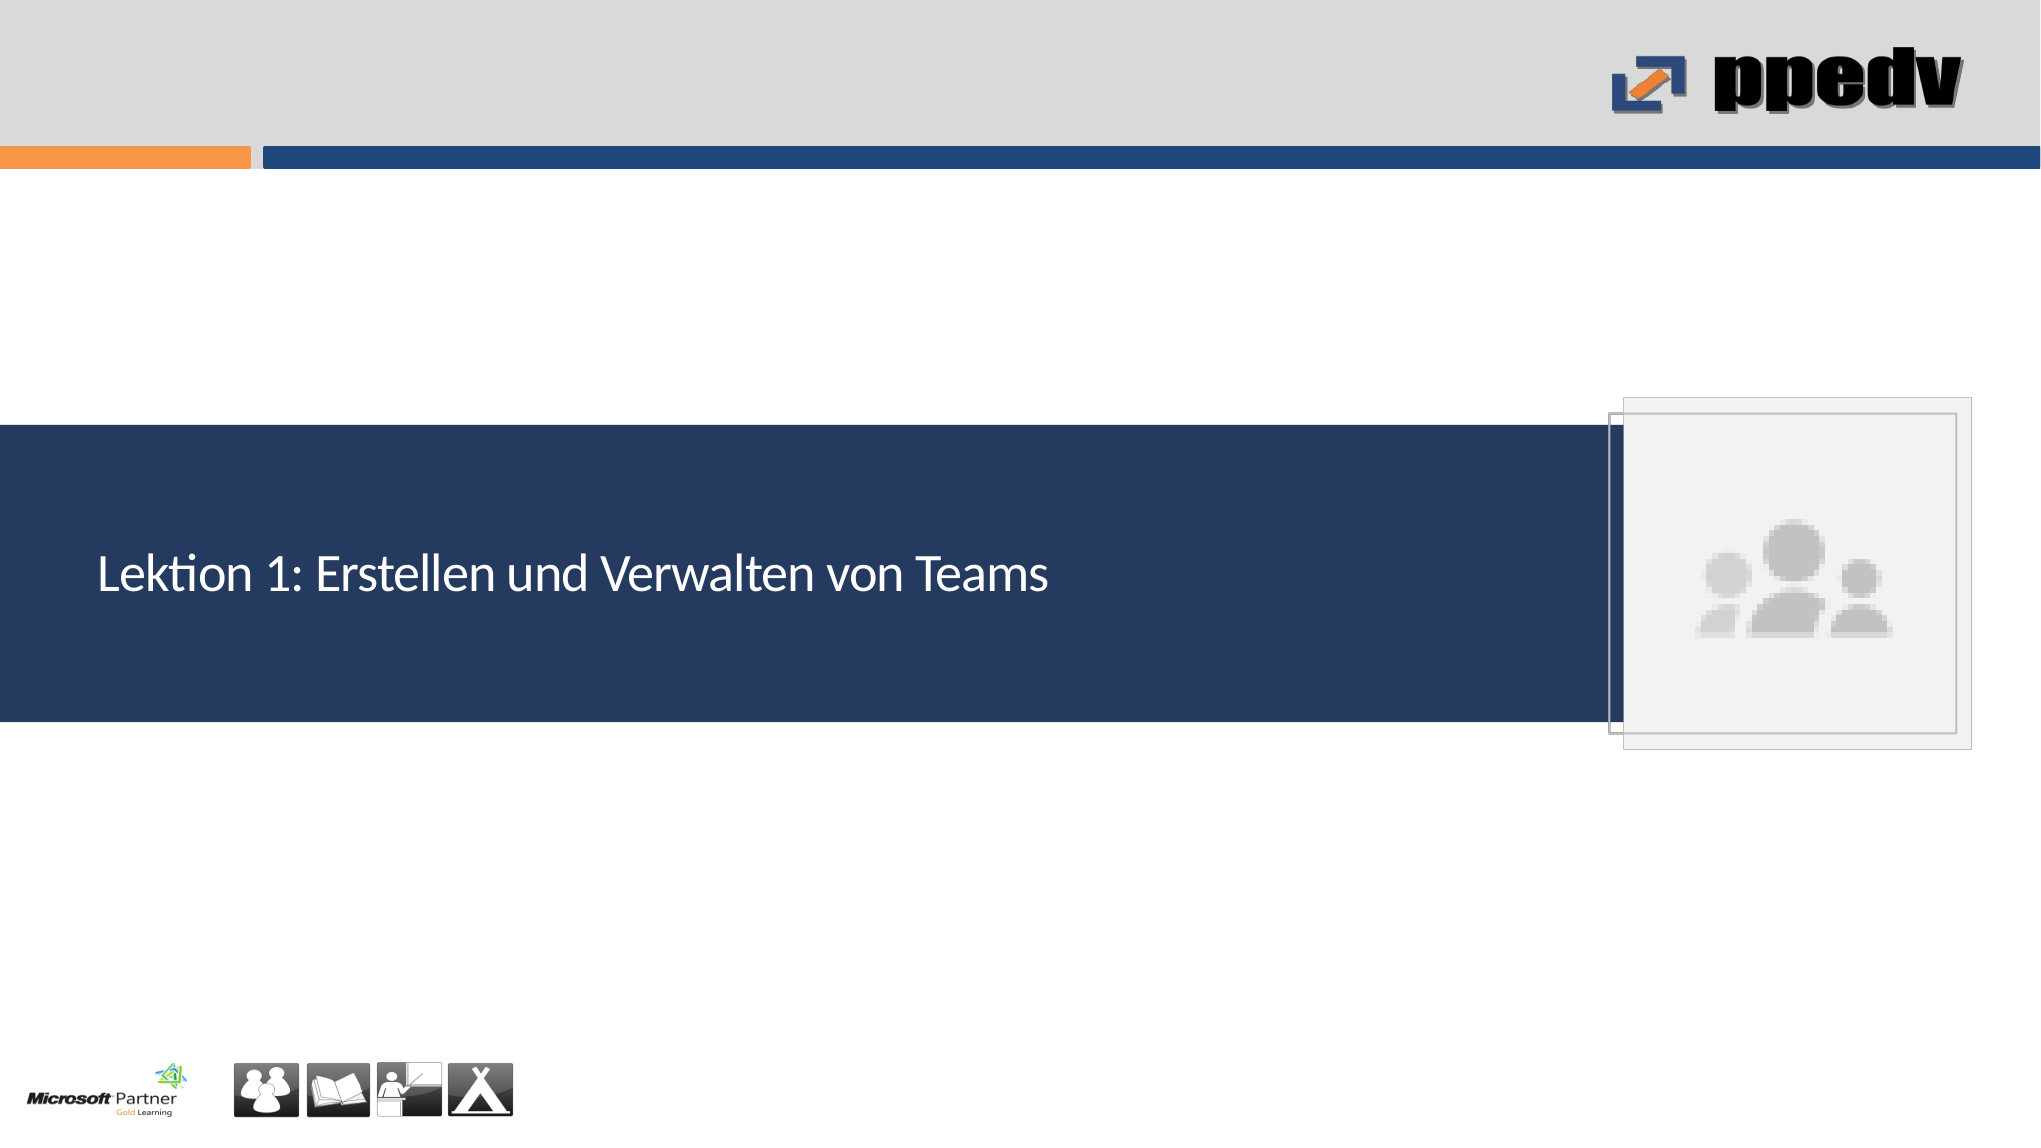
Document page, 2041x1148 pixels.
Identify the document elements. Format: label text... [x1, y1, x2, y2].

title Lektion 1: Erstellen und Verwalten von Teams [97, 544, 1607, 604]
picture [1598, 41, 1992, 125]
picture [0, 169, 2041, 1148]
